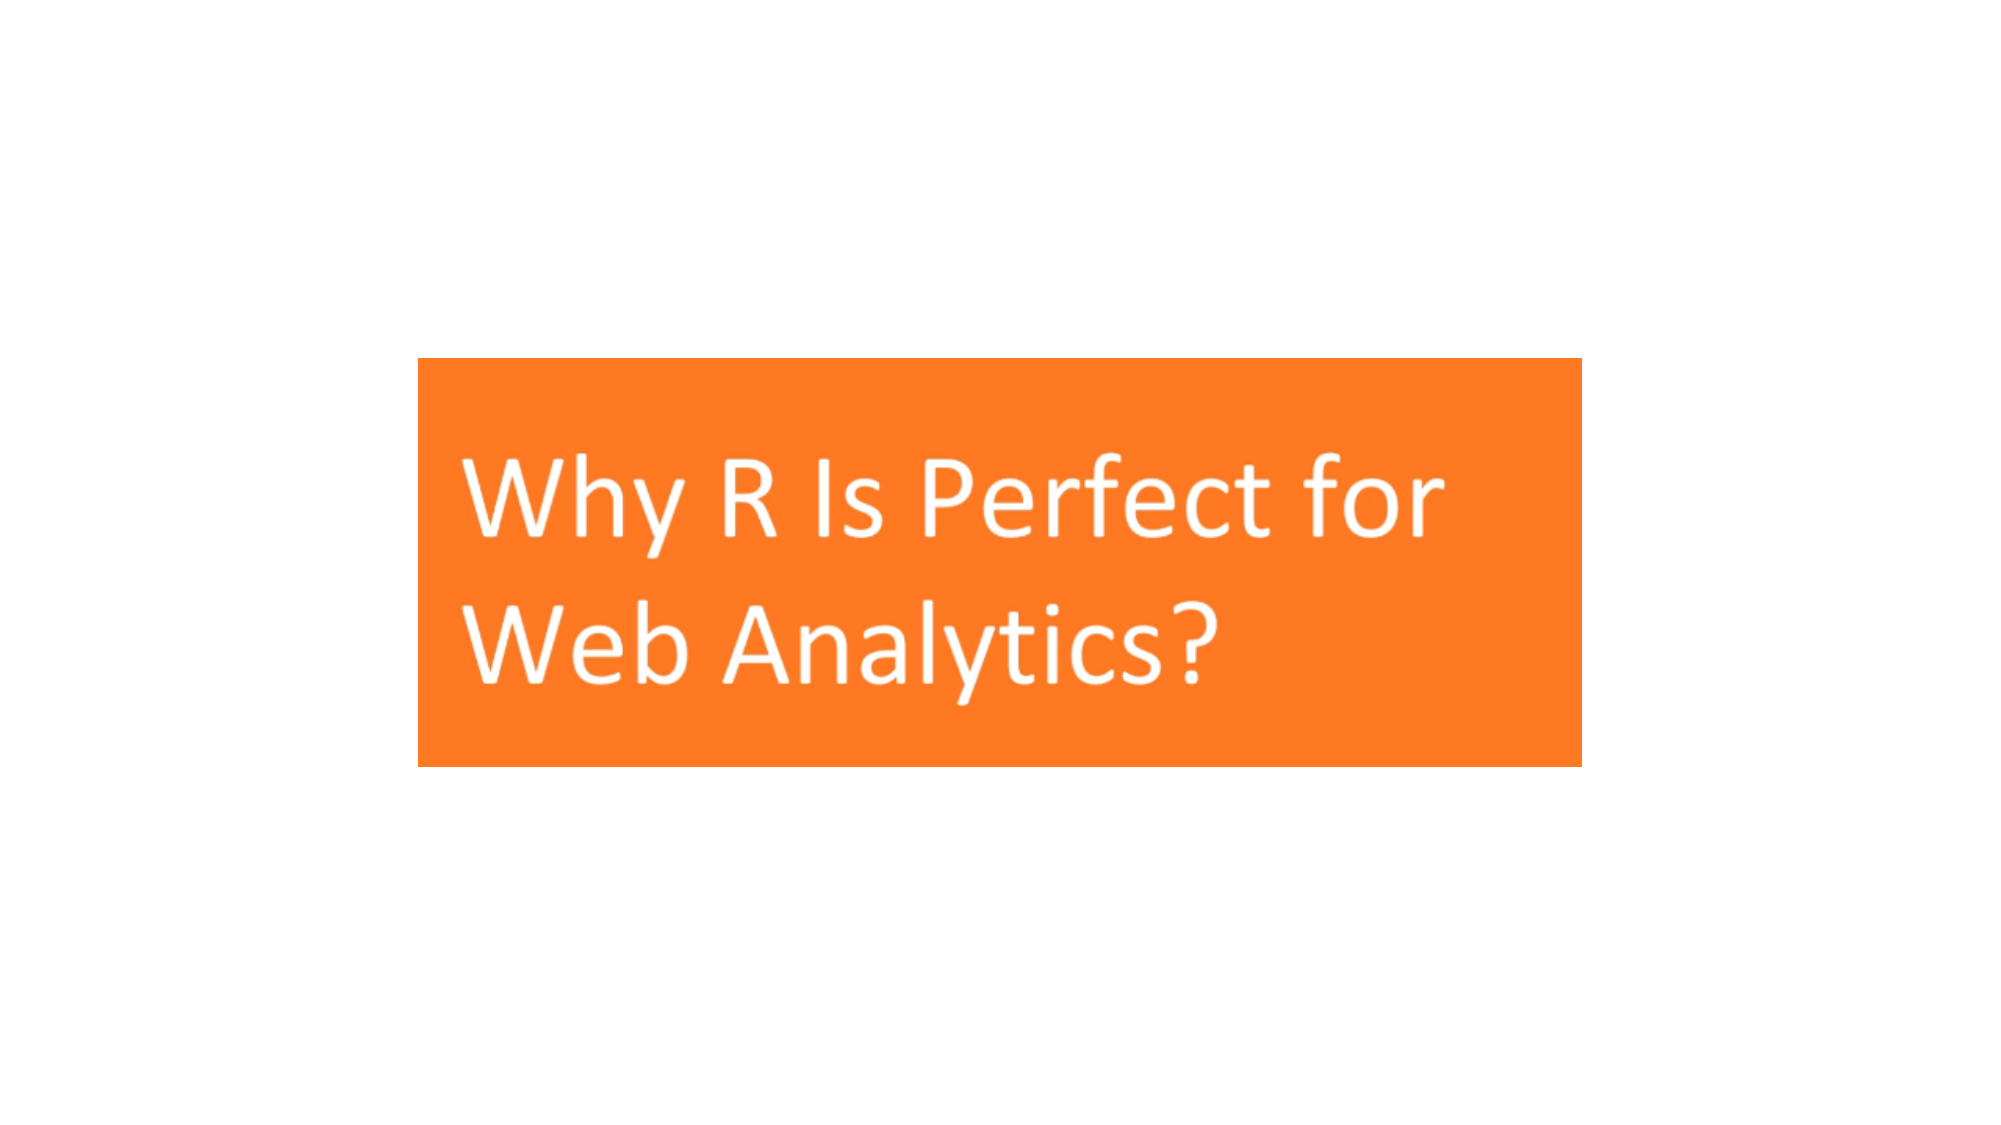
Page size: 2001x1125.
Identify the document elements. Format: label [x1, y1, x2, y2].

picture [418, 358, 1582, 767]
